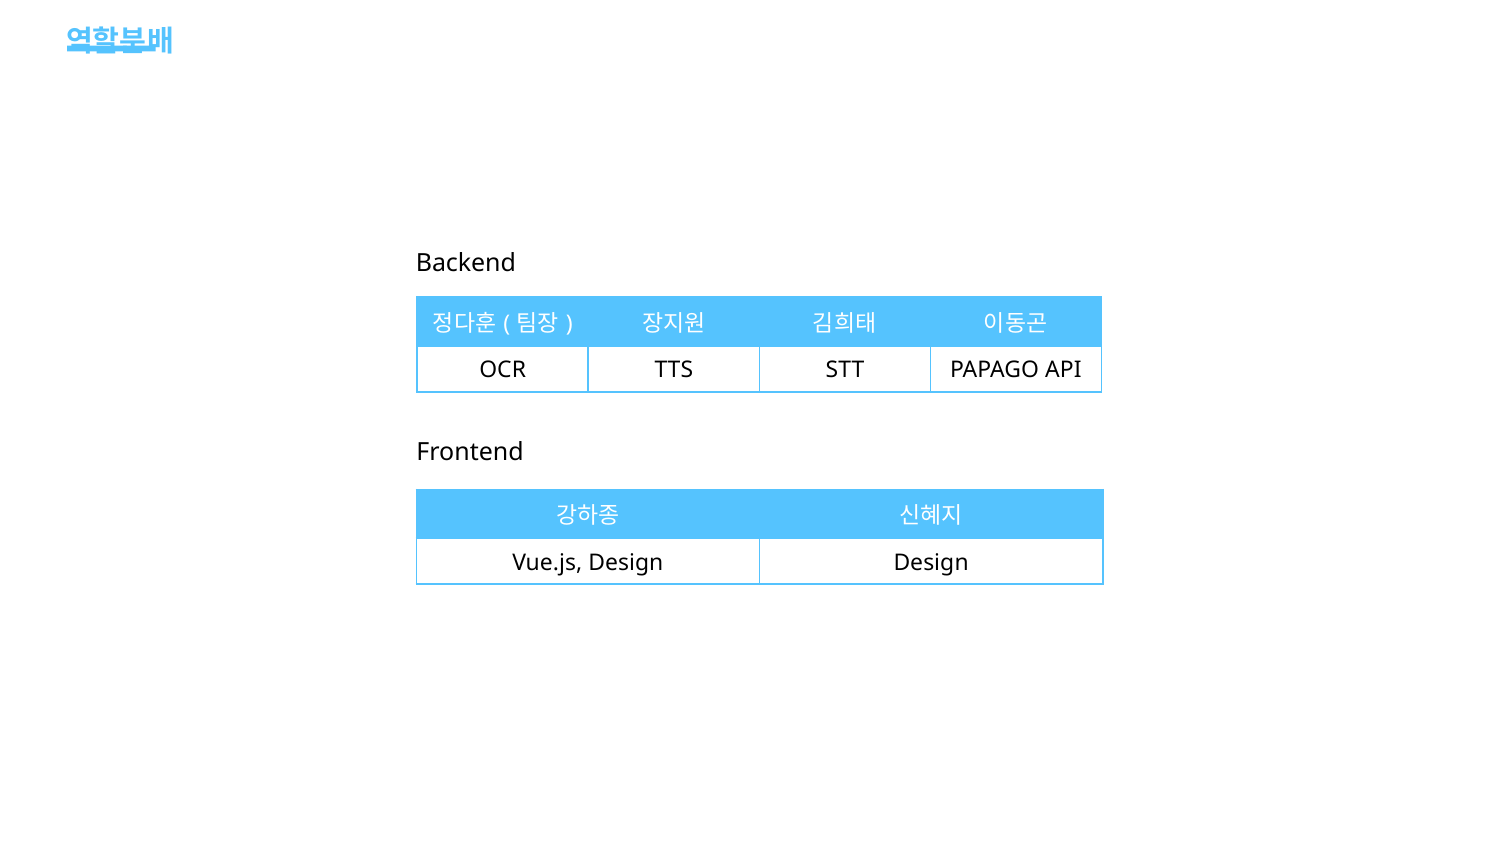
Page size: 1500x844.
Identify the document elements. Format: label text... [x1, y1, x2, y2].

table_cell STT [760, 347, 930, 391]
table_cell Design [760, 539, 1102, 583]
table_cell OCR [418, 347, 587, 391]
table_cell TTS [589, 347, 759, 391]
text_box Frontend [401, 428, 539, 473]
table_header 김희태 [760, 298, 930, 345]
table_cell PAPAGO API [931, 347, 1101, 391]
table_header 장지원 [589, 298, 759, 345]
table_header 이동곤 [931, 298, 1101, 345]
text_box Backend [401, 238, 532, 284]
table_header 신혜지 [760, 491, 1102, 537]
table_header 정다훈(팀장) [418, 298, 587, 345]
title 역할분배 [51, 2, 1449, 148]
table_cell Vue.js, Design [417, 539, 759, 583]
table_header 강하종 [417, 491, 759, 537]
text_box [65, 44, 158, 54]
